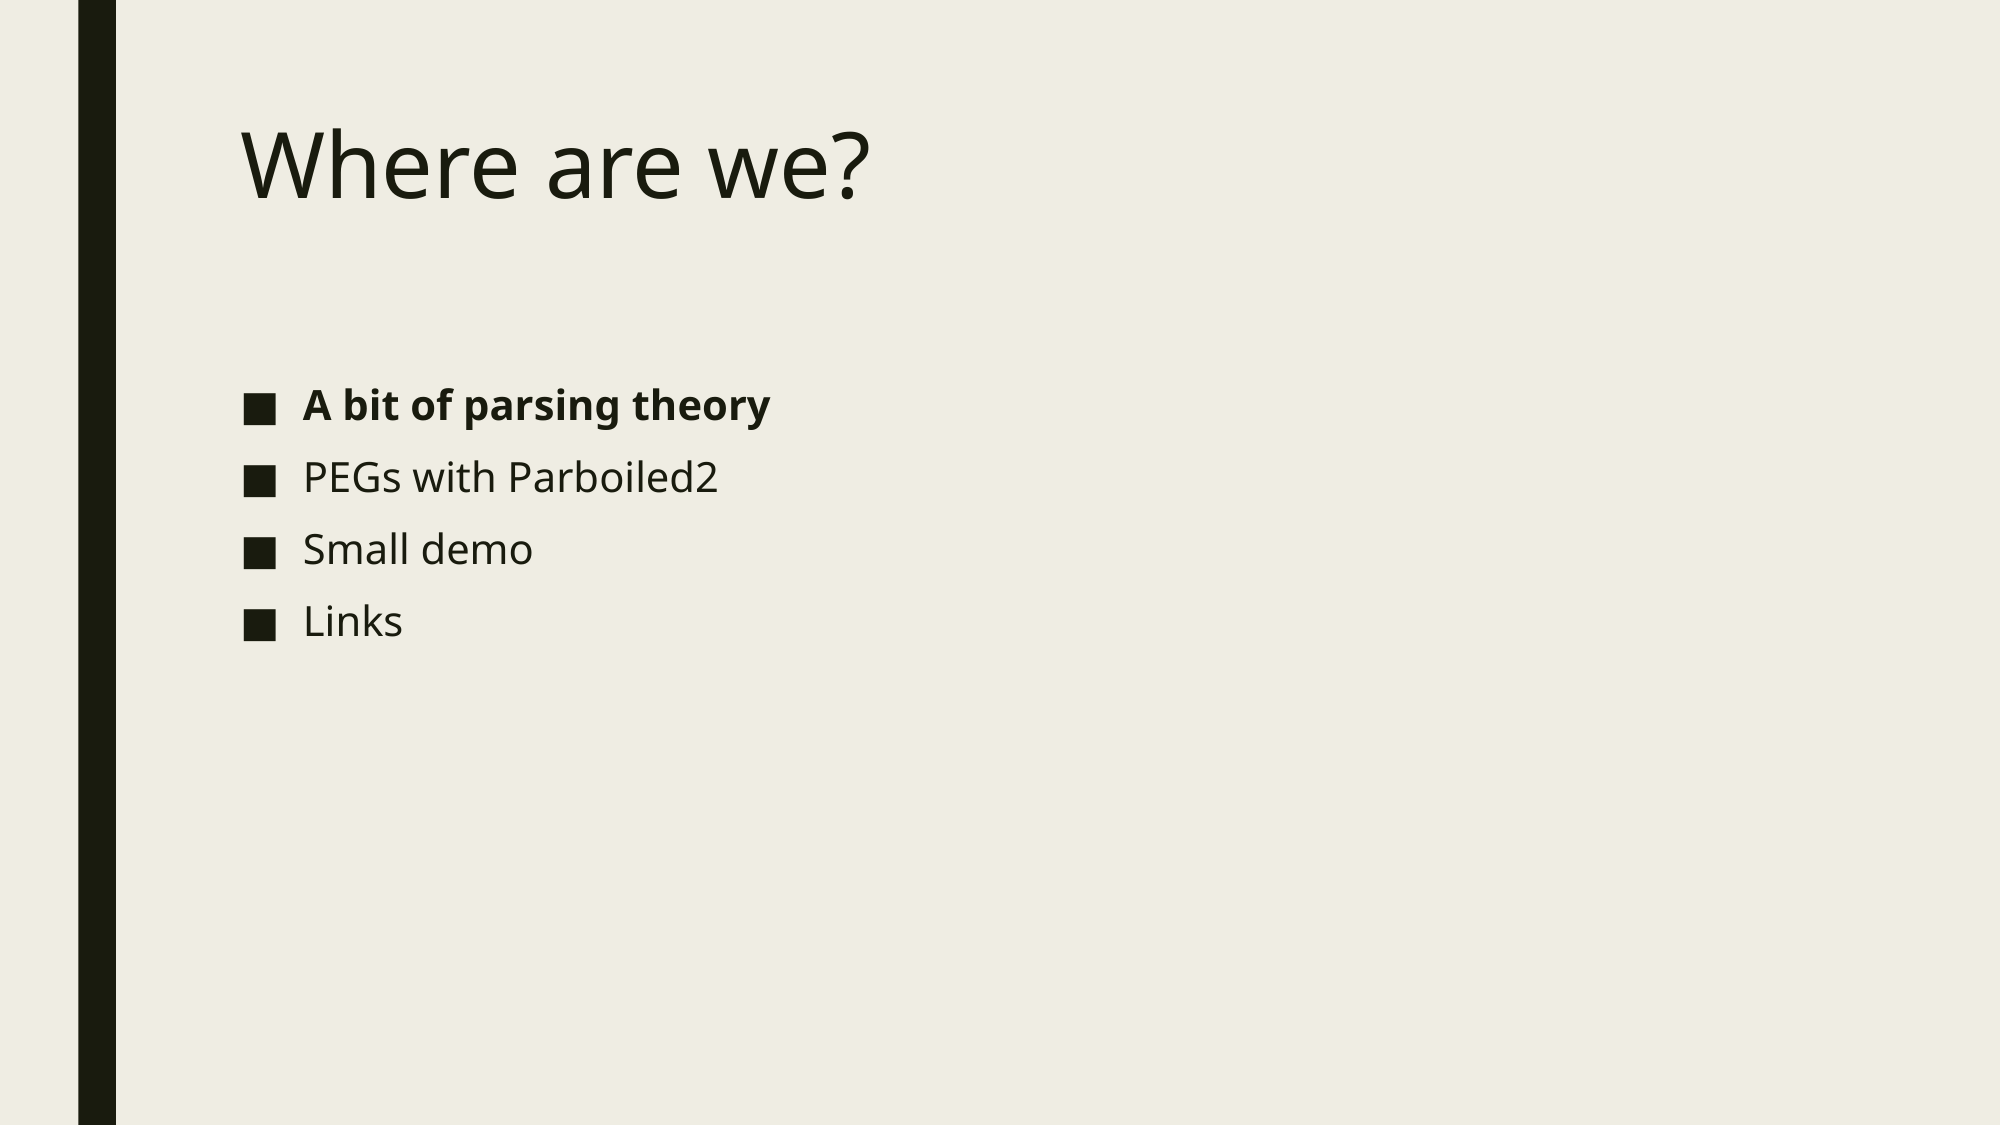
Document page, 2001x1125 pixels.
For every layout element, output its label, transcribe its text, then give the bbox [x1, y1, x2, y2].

list A bit of parsing theory PEGs with Parboiled2 Small demo Links [225, 375, 1800, 963]
title Where are we? [225, 112, 1800, 357]
